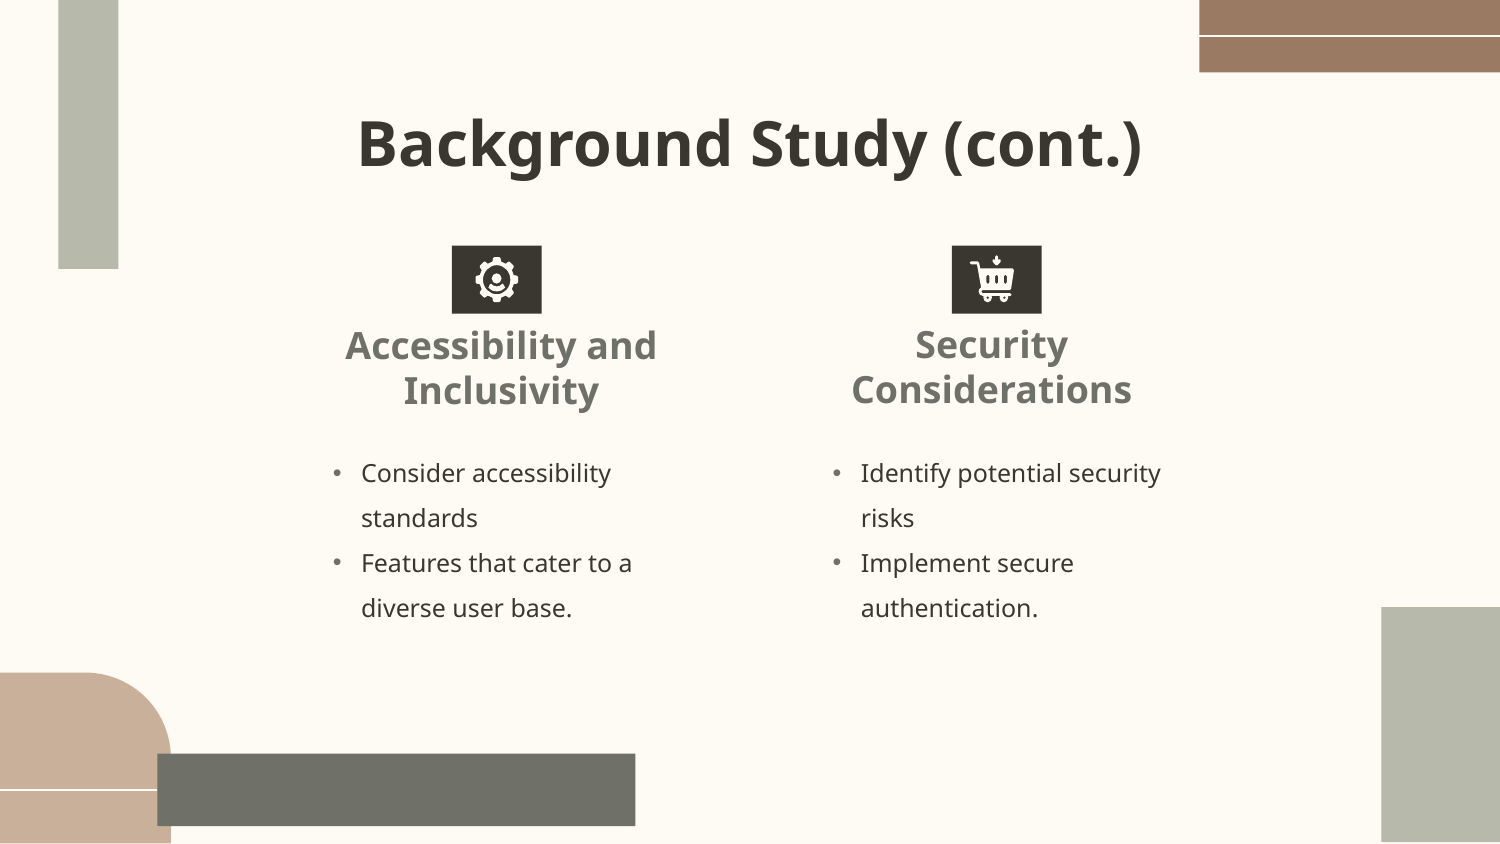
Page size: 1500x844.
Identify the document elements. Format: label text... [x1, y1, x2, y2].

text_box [475, 256, 519, 303]
text_box [451, 245, 542, 314]
subtitle Consider accessibility standards Features that cater to a diverse user base. [317, 427, 716, 561]
title Background Study (cont.) [118, 88, 1382, 183]
subtitle Security Considerations [803, 340, 1181, 427]
subtitle Identify potential security risks Implement secure authentication. [817, 427, 1231, 561]
text_box [951, 245, 1042, 314]
subtitle Accessibility and Inclusivity [313, 312, 691, 428]
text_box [969, 254, 1015, 303]
